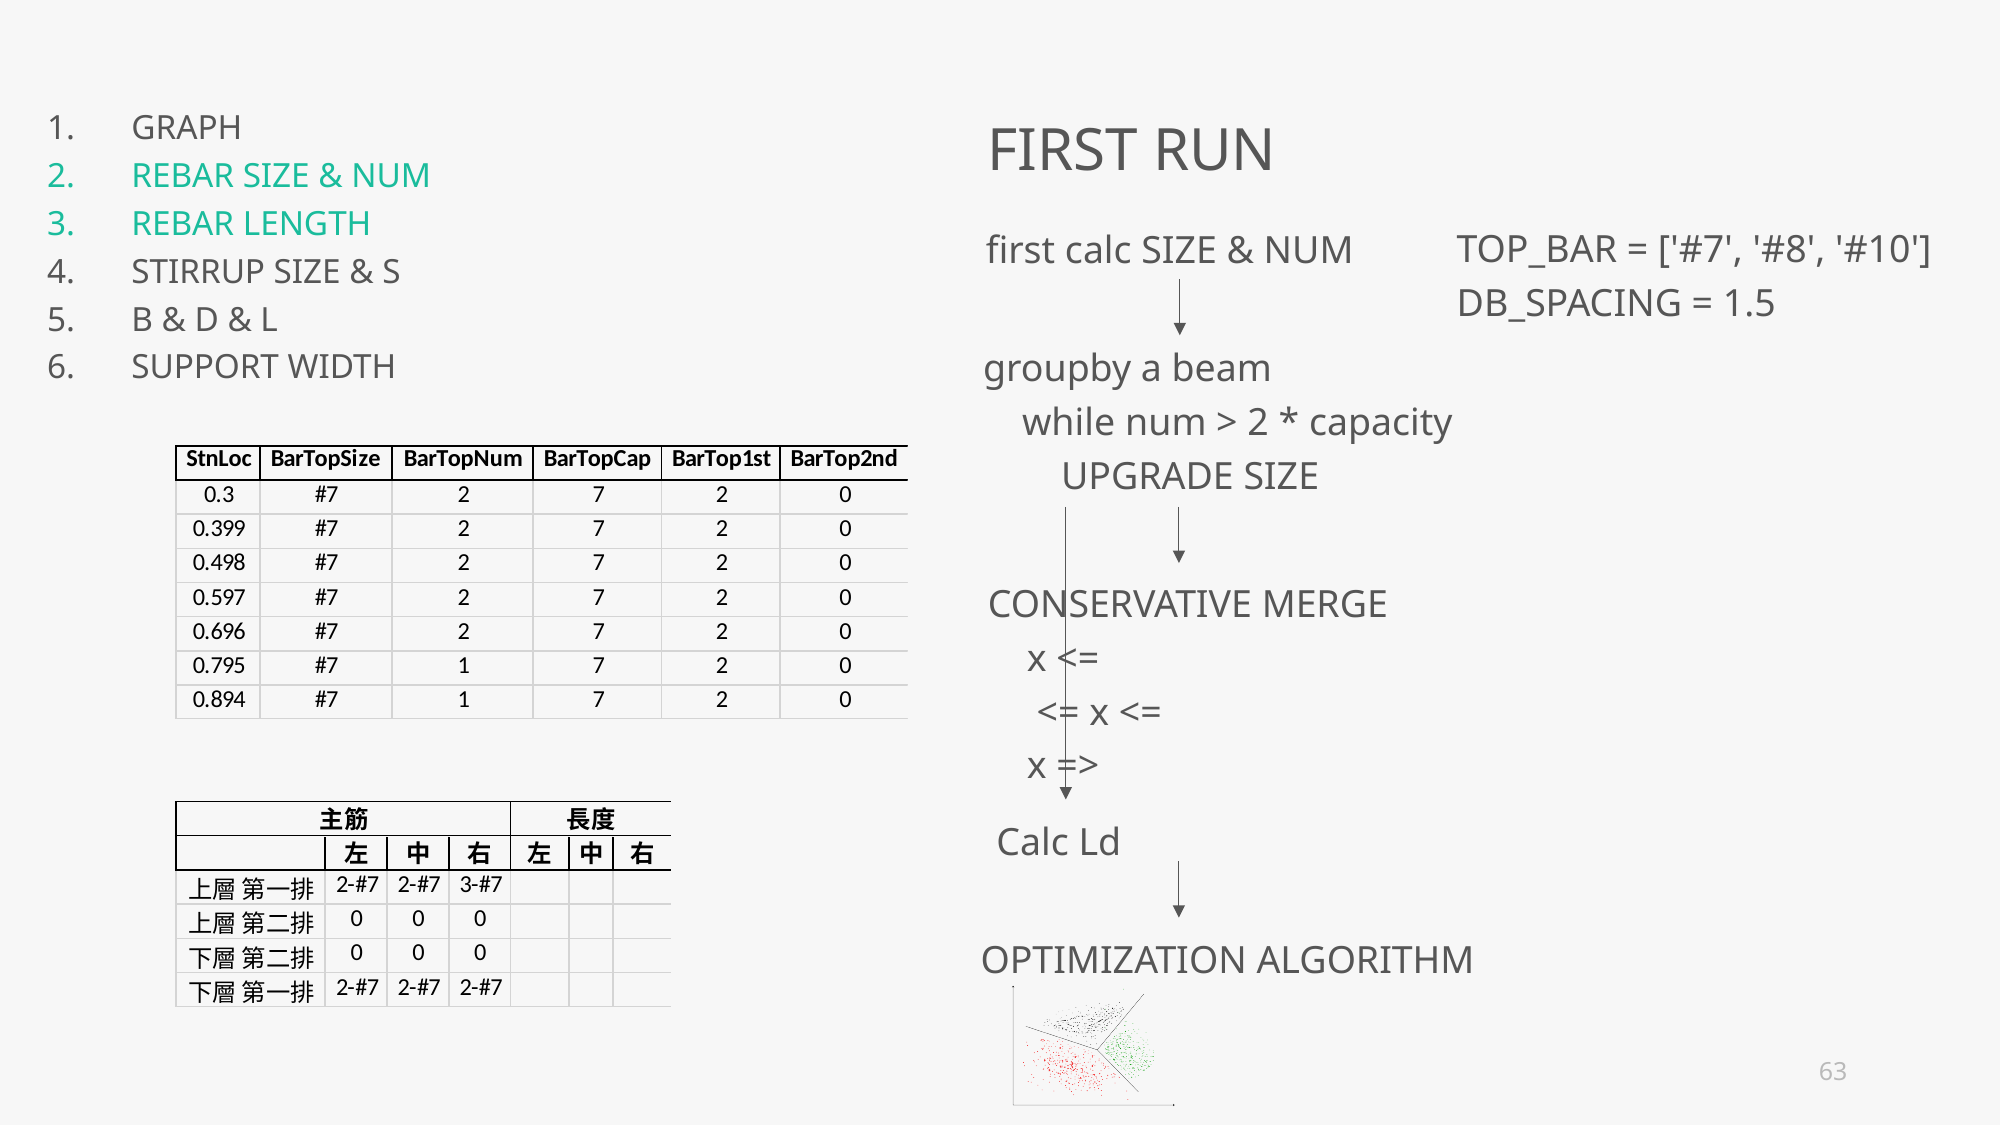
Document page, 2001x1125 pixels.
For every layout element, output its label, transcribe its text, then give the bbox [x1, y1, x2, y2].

text_box TOP_BAR = ['#7', '#8', '#10'] DB_SPACING = 1.5 [1456, 208, 1947, 332]
slide_number 63 [1412, 1042, 1863, 1103]
text_box GRAPH REBAR SIZE & NUM REBAR LENGTH STIRRUP SIZE & S B & D & L SUPPORT WIDTH [47, 90, 447, 393]
picture [174, 445, 910, 721]
picture [1006, 985, 1190, 1112]
text_box FIRST RUN [987, 90, 1291, 190]
text_box first calc SIZE & NUM [985, 209, 1379, 279]
text_box OPTIMIZATION ALGORITHM [980, 919, 1490, 988]
picture [174, 800, 673, 1008]
text_box Calc Ld [996, 801, 1137, 870]
text_box groupby a beam while num > 2 * capacity UPGRADE SIZE [983, 328, 1468, 505]
